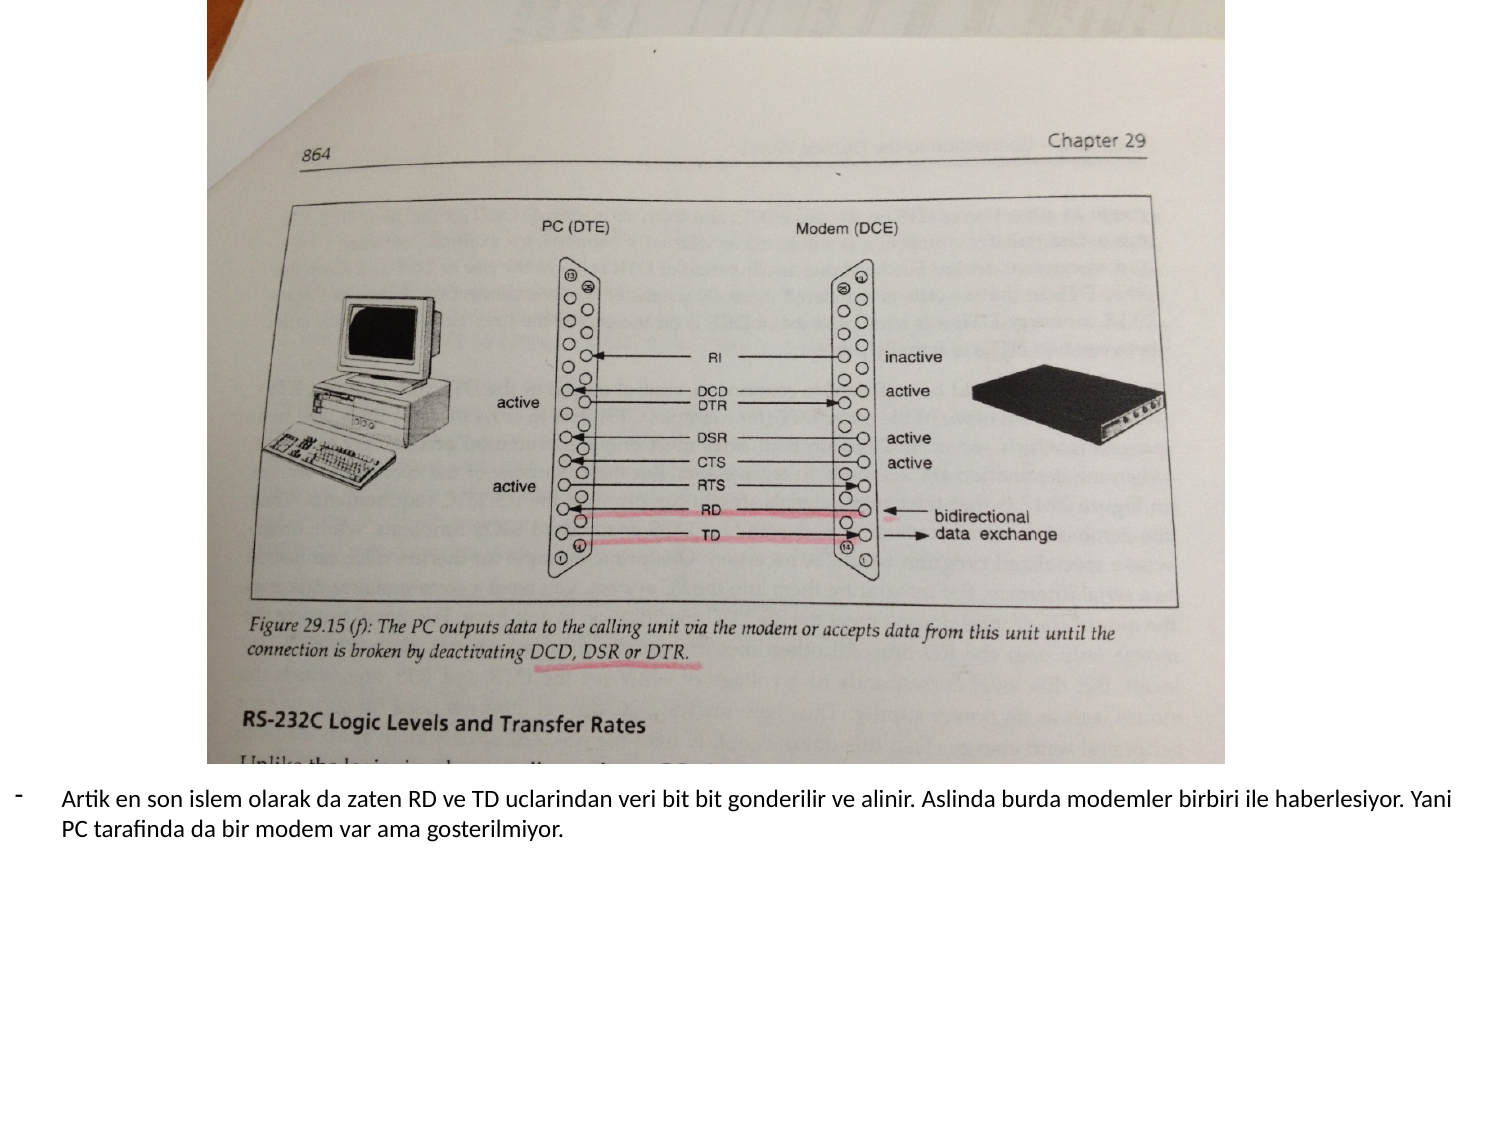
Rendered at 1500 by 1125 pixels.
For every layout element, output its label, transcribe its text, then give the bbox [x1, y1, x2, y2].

text_box Artik en son islem olarak da zaten RD ve TD uclarindan veri bit bit gonderilir ve alinir. Aslinda burda modemler birbiri ile haberlesiyor. Yani PC tarafinda da bir modem var ama gosterilmiyor. [0, 775, 1500, 850]
picture [206, 0, 1225, 764]
